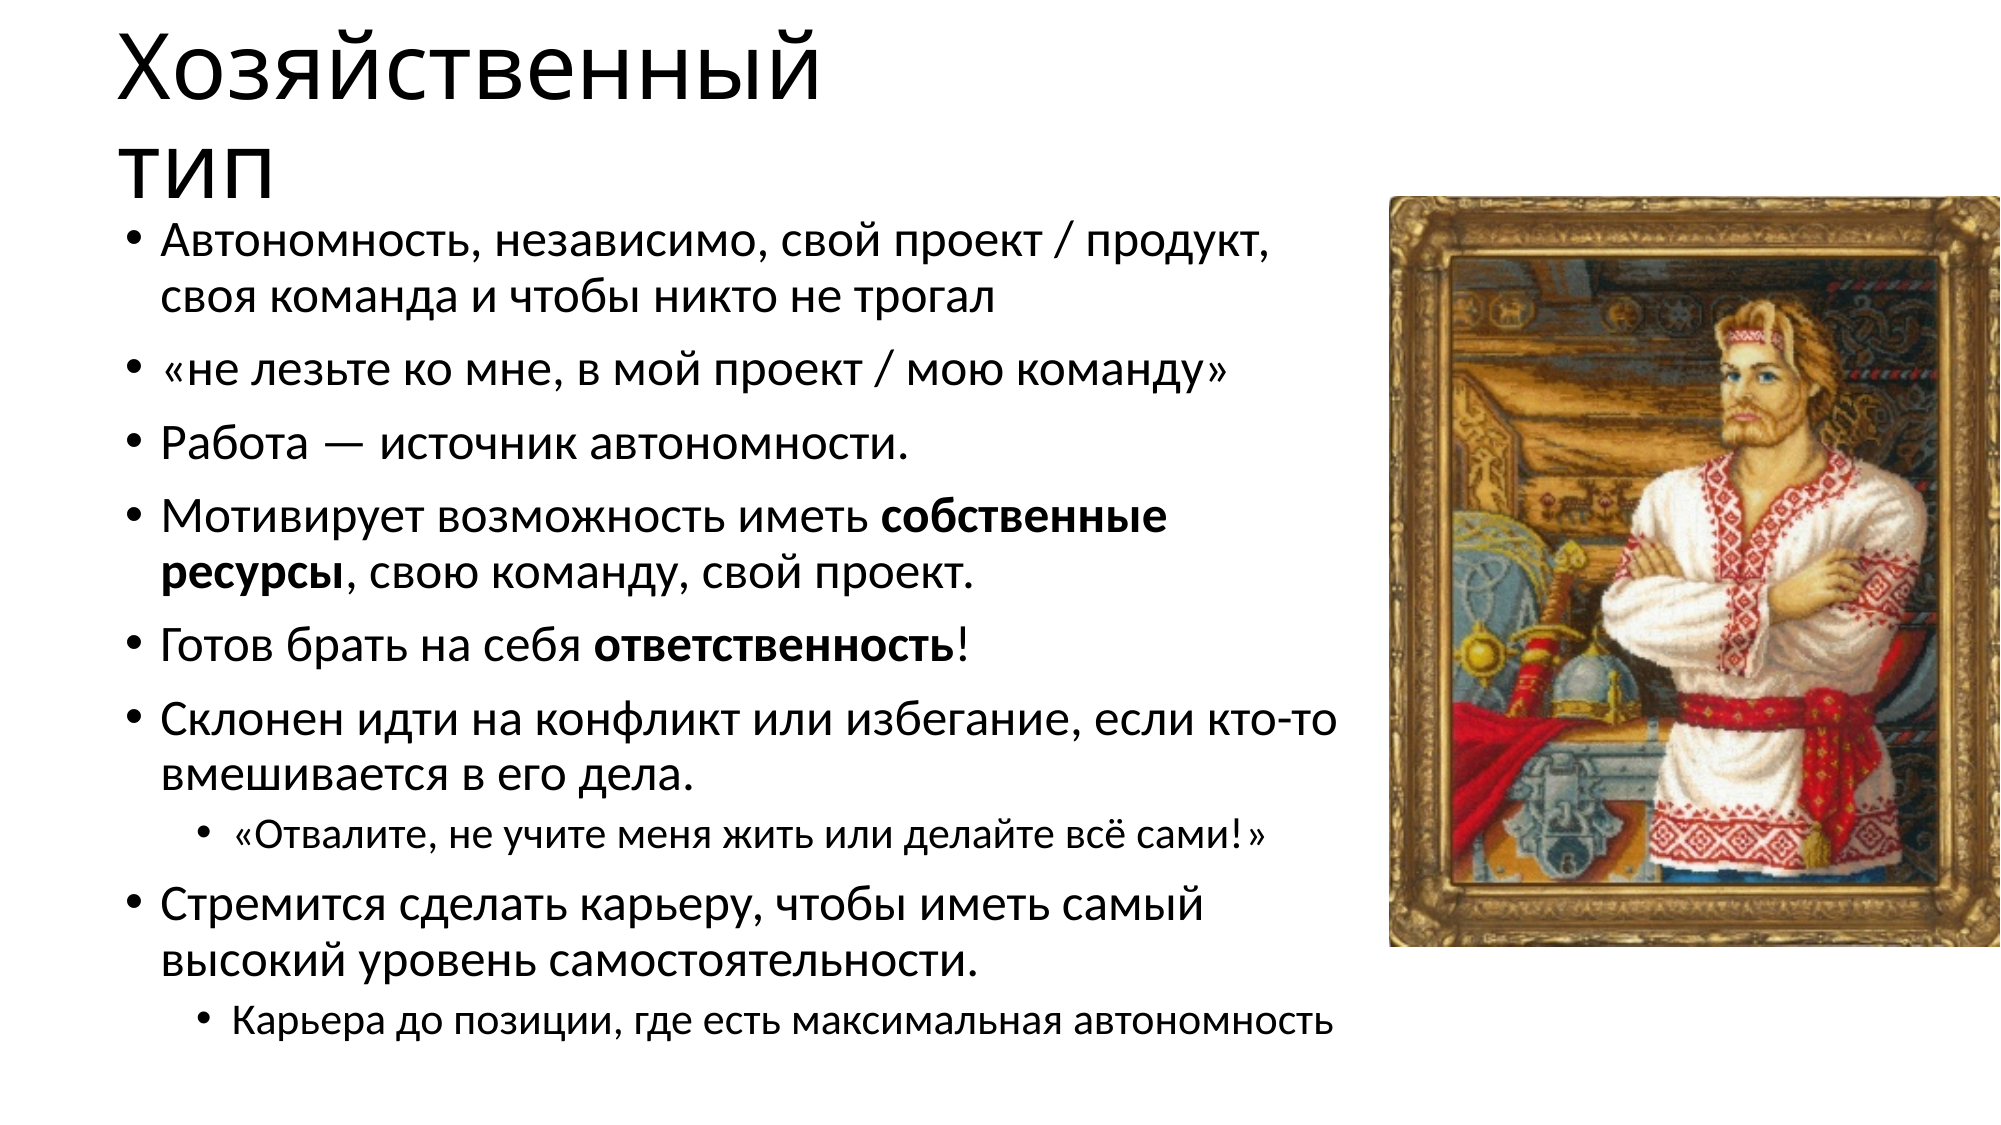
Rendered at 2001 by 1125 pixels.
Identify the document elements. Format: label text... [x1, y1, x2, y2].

title Хозяйственный тип [102, 59, 1000, 180]
picture [1389, 196, 2000, 947]
list Автономность, независимо, свой проект / продукт, своя команда и чтобы никто не трогал «не лезьте ко мне, в мой проект / мою команду» Работа — источник автономности. Мотивирует возможность иметь собственные ресурсы, свою команду, свой проект. Готов брать на себя ответственность! Склонен идти на конфликт или избегание, если кто-то вмешивается в его дела. «Отвалите, не учите меня жить или делайте всё сами!» Стремится сделать карьеру, чтобы иметь самый высокий уровень самостоятельности. Карьера до позиции, где есть максимальная автономность [109, 205, 1375, 1094]
